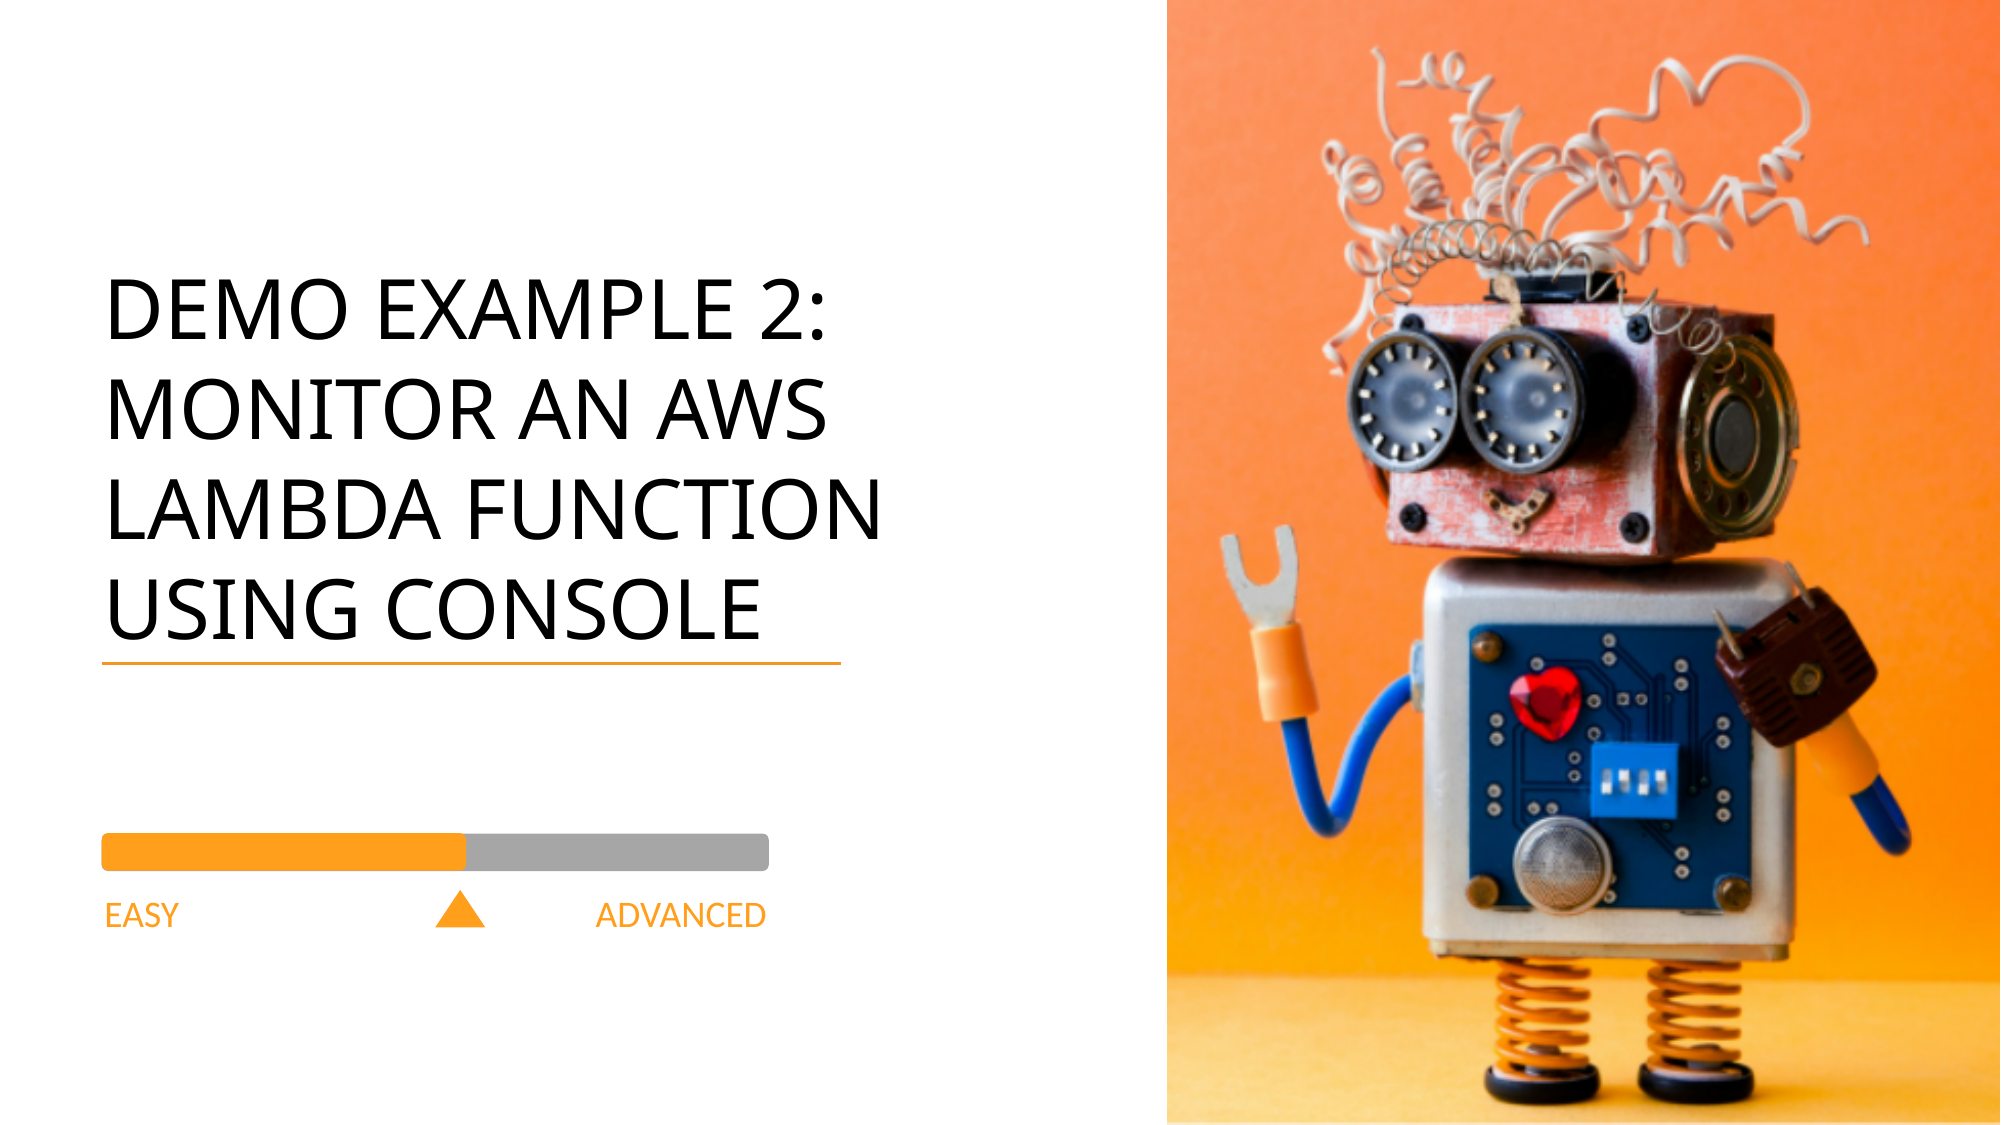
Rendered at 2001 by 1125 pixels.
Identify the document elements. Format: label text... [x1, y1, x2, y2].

picture [1167, 0, 2000, 1125]
text_box [107, 832, 770, 873]
text_box [433, 887, 488, 929]
text_box ADVANCED [580, 882, 782, 943]
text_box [89, 249, 1134, 669]
text_box EASY [89, 882, 195, 943]
text_box [100, 831, 468, 872]
